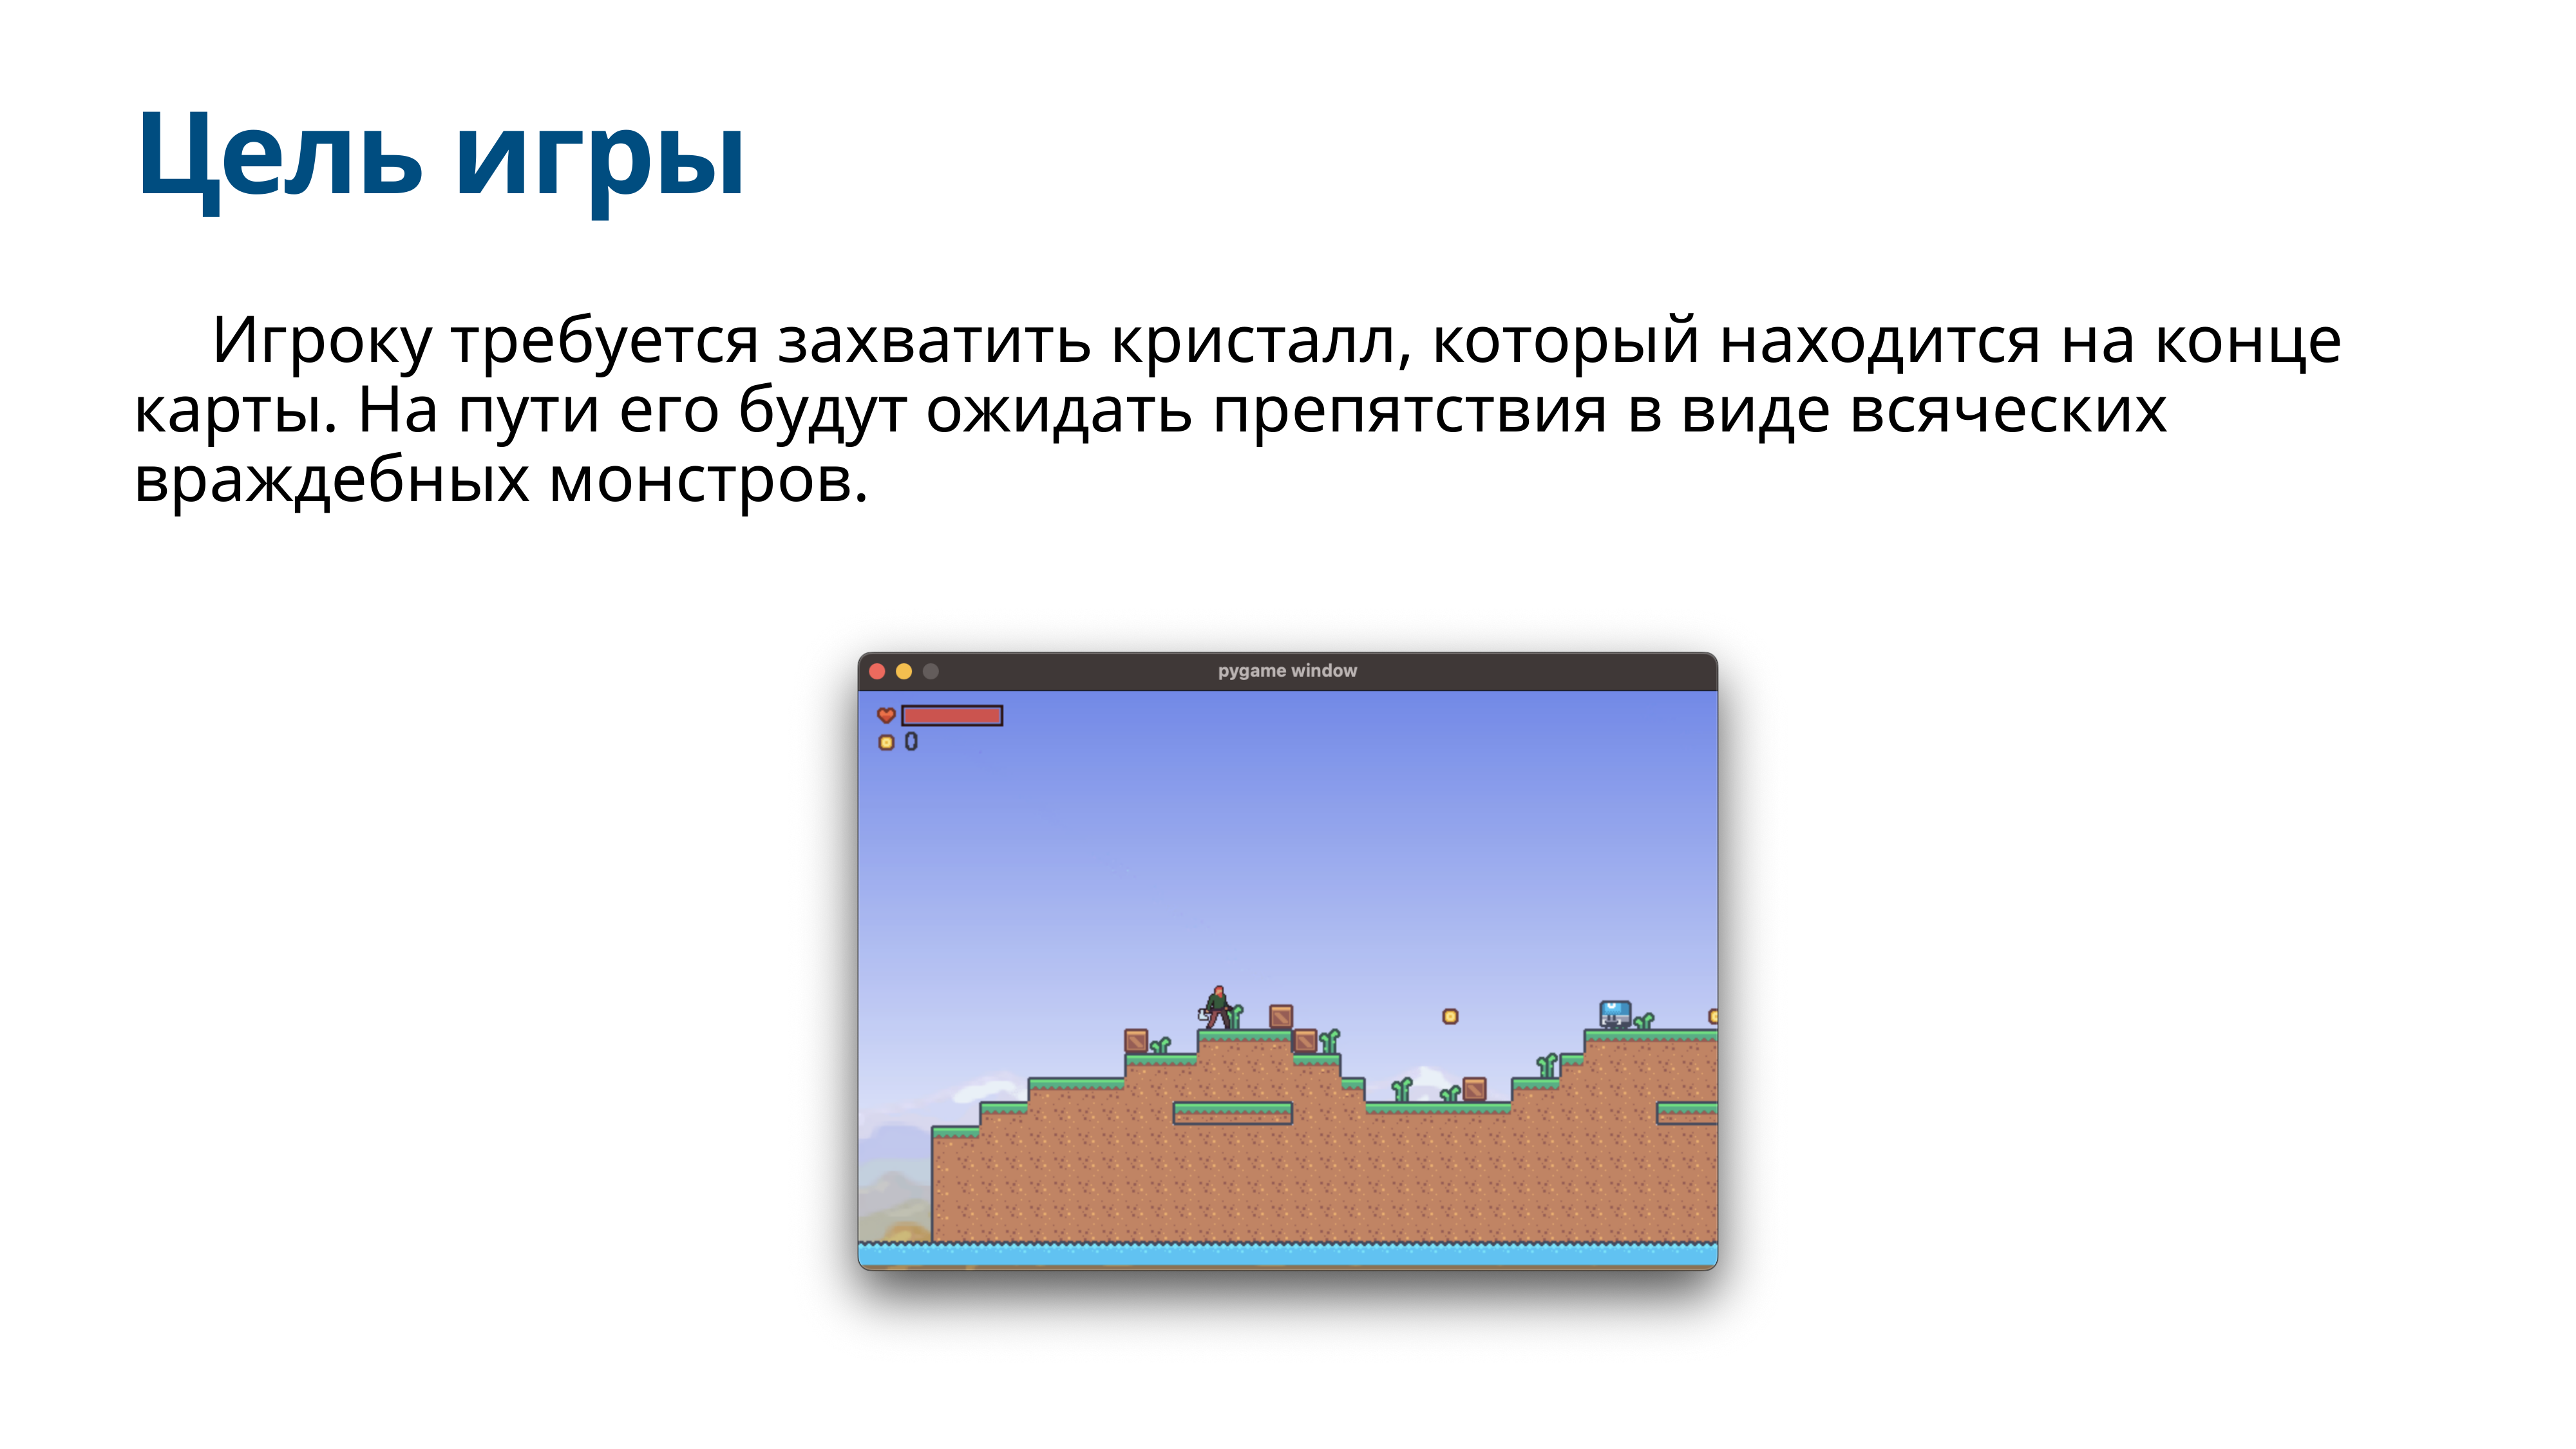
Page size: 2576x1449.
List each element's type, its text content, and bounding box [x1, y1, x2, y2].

title Цель игры [127, 100, 2449, 252]
picture [783, 601, 1793, 1370]
list Игроку требуется захватить кристалл, который находится на конце карты. На пути его будут ожидать препятствия в виде всяческих враждебных монстров. [127, 301, 2449, 592]
